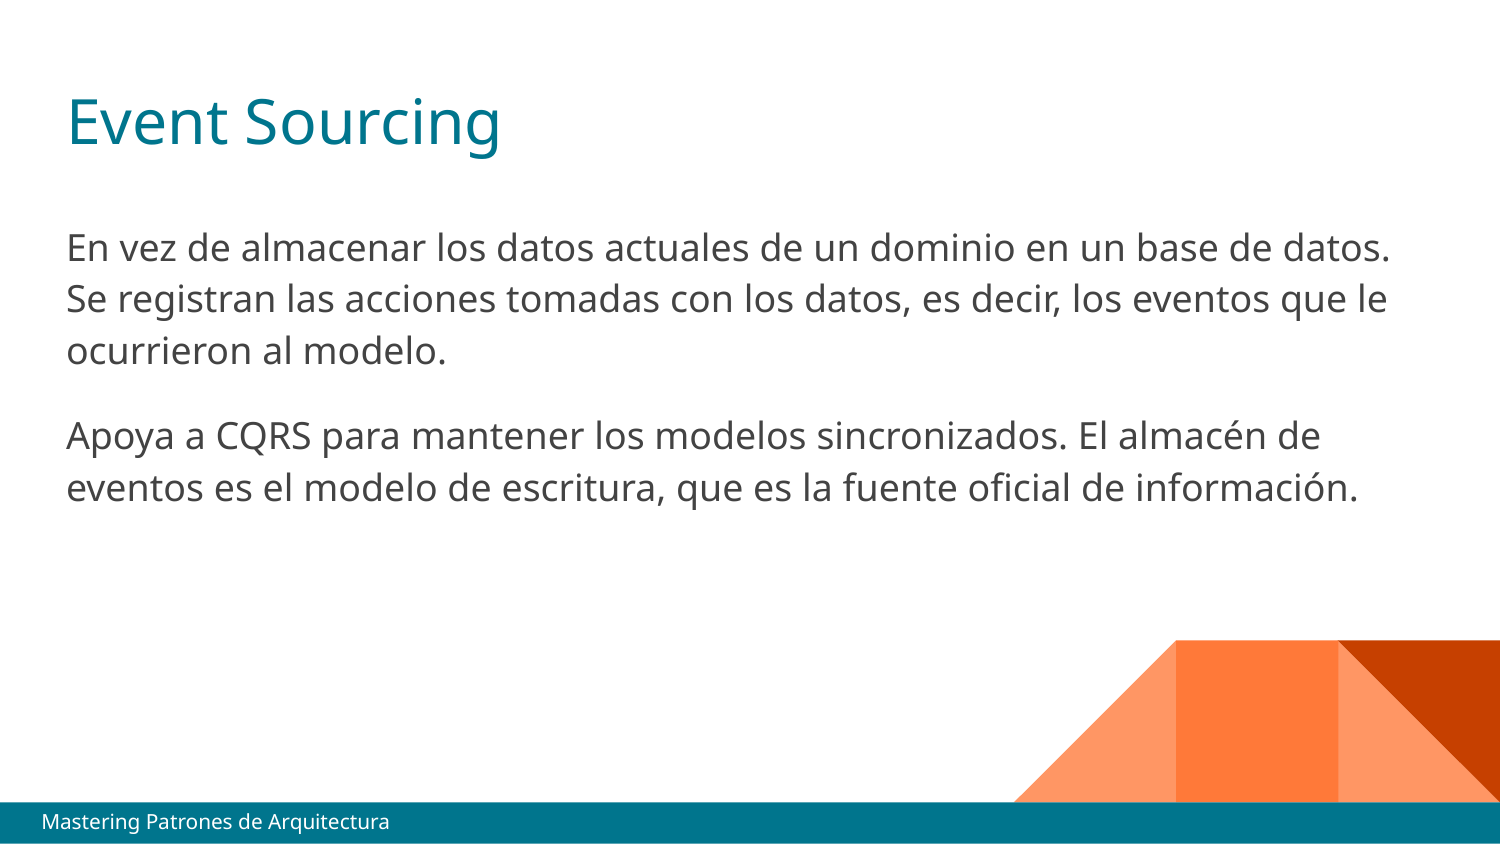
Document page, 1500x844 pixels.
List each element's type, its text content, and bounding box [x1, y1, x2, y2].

title Event Sourcing [51, 67, 1449, 167]
list En vez de almacenar los datos actuales de un dominio en un base de datos. Se registran las acciones tomadas con los datos, es decir, los eventos que le ocurrieron al modelo. Apoya a CQRS para mantener los modelos sincronizados. El almacén de eventos es el modelo de escritura, que es la fuente oficial de información. [51, 201, 1449, 750]
